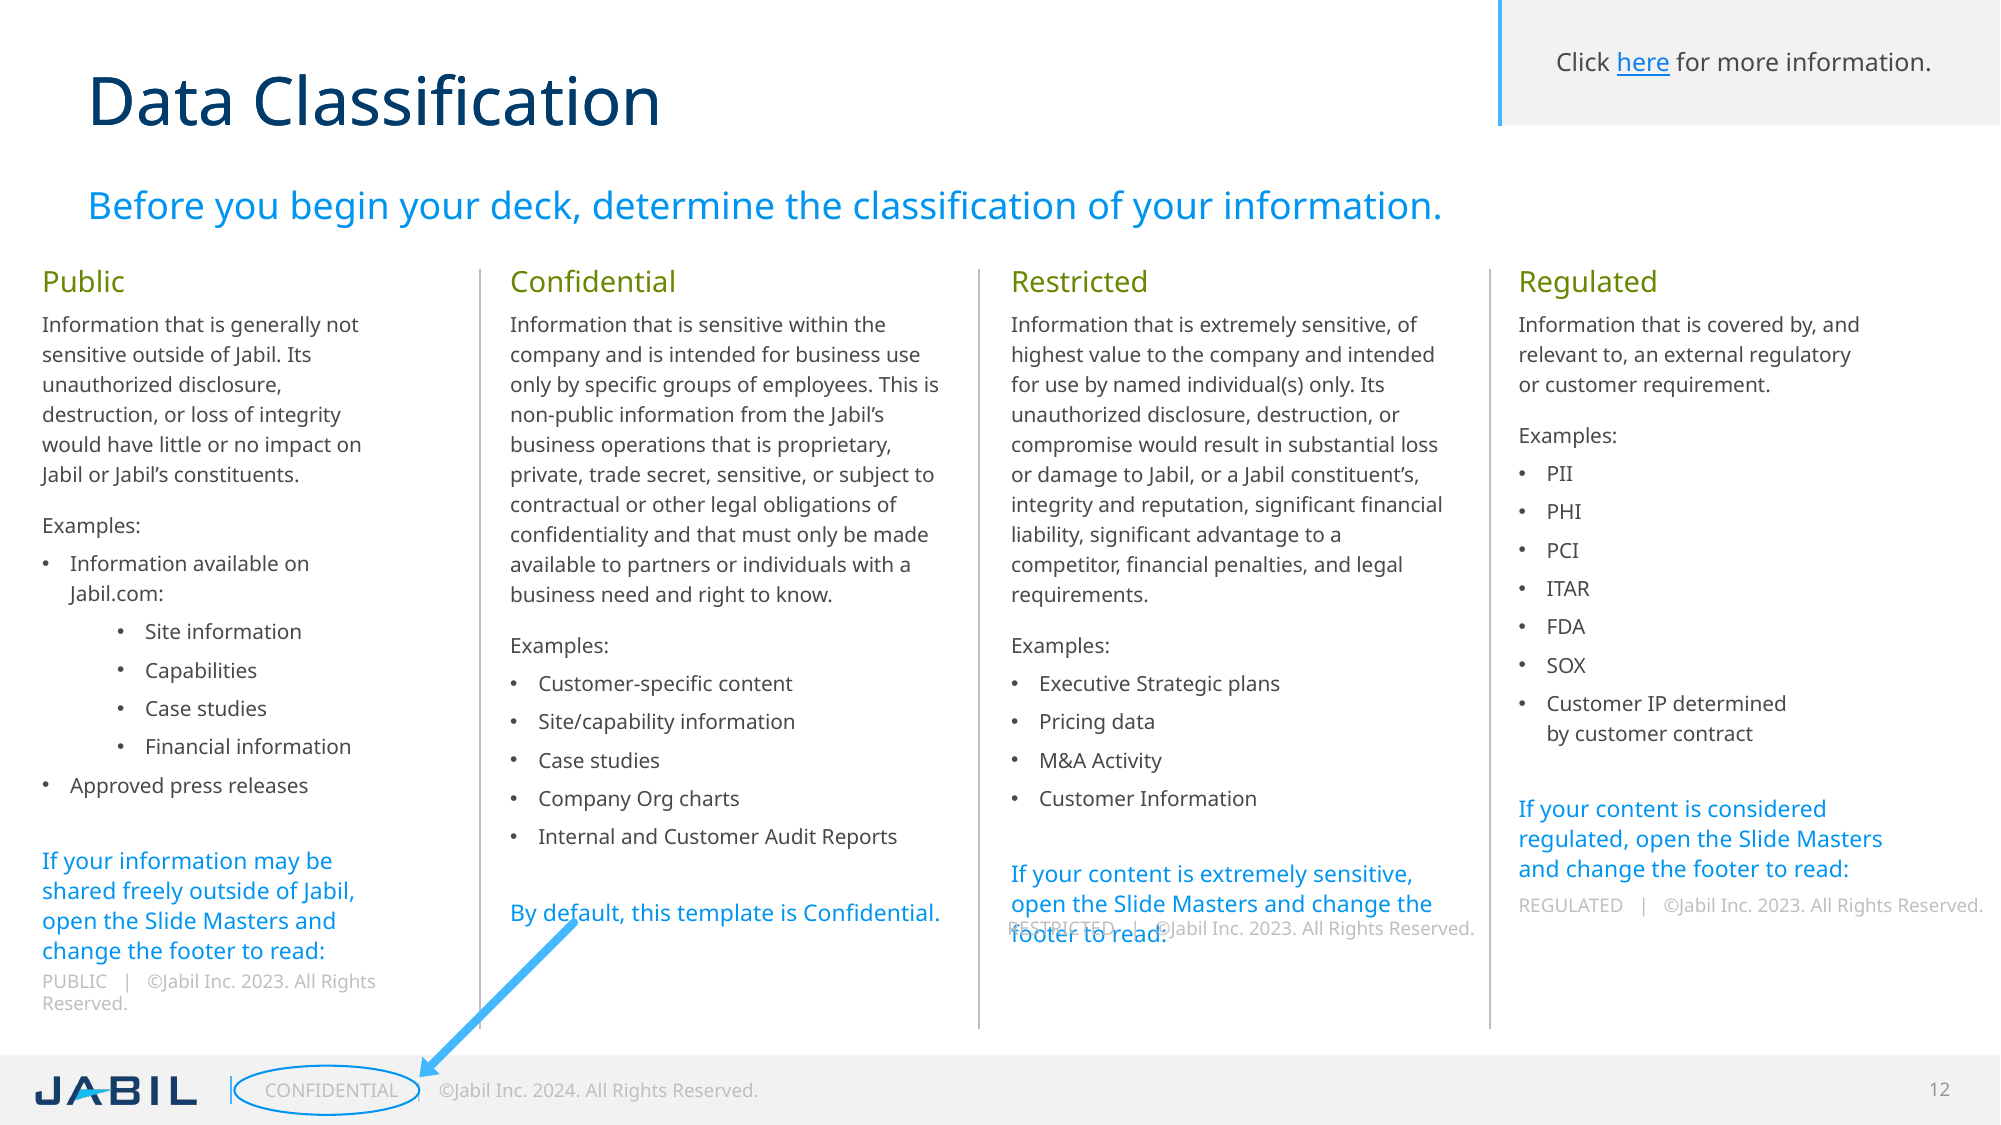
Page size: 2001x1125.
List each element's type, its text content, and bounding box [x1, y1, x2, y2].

text_box PUBLIC | ©Jabil Inc. 2023. All Rights Reserved. [41, 969, 419, 1015]
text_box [419, 922, 574, 1078]
text_box REGULATED | ©Jabil Inc. 2023. All Rights Reserved. [1518, 893, 1991, 917]
text_box Confidential Information that is sensitive within the company and is intended for business use only by specific groups of employees. This is non-public information from the Jabil’s business operations that is proprietary, private, trade secret, sensitive, or subject to contractual or other legal obligations of confidentiality and that must only be made available to partners or individuals with a business need and right to know. Examples: Customer-specific content Site/capability information Case studies Company Org charts Internal and Customer Audit Reports By default, this template is Confidential. [510, 268, 947, 935]
text_box Public Information that is generally not sensitive outside of Jabil. Its unauthorized disclosure, destruction, or loss of integrity would have little or no impact on Jabil or Jabil’s constituents. Examples: Information available on Jabil.com: Site information Capabilities Case studies Financial information Approved press releases If your information may be shared freely outside of Jabil, open the Slide Masters and change the footer to read: [42, 268, 396, 964]
text_box Before you begin your deck, determine the classification of your information. [72, 174, 1880, 241]
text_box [1499, 0, 2000, 126]
text_box RESTRICTED | ©Jabil Inc. 2023. All Rights Reserved. [1007, 916, 1486, 940]
text_box Data Classification [72, 18, 1880, 174]
text_box Regulated Information that is covered by, and relevant to, an external regulatory or customer requirement. Examples: PII PHI PCI ITAR FDA SOX Customer IP determined by customer contract If your content is considered regulated, open the Slide Masters and change the footer to read: [1518, 268, 1899, 889]
text_box Restricted Information that is extremely sensitive, of highest value to the company and intended for use by named individual(s) only. Its unauthorized disclosure, destruction, or compromise would result in substantial loss or damage to Jabil, or a Jabil constituent’s, integrity and reputation, significant financial liability, significant advantage to a competitor, financial penalties, and legal requirements. Examples: Executive Strategic plans Pricing data M&A Activity Customer Information If your content is extremely sensitive, open the Slide Masters and change the footer to read: [1010, 268, 1448, 916]
text_box [233, 1064, 421, 1116]
